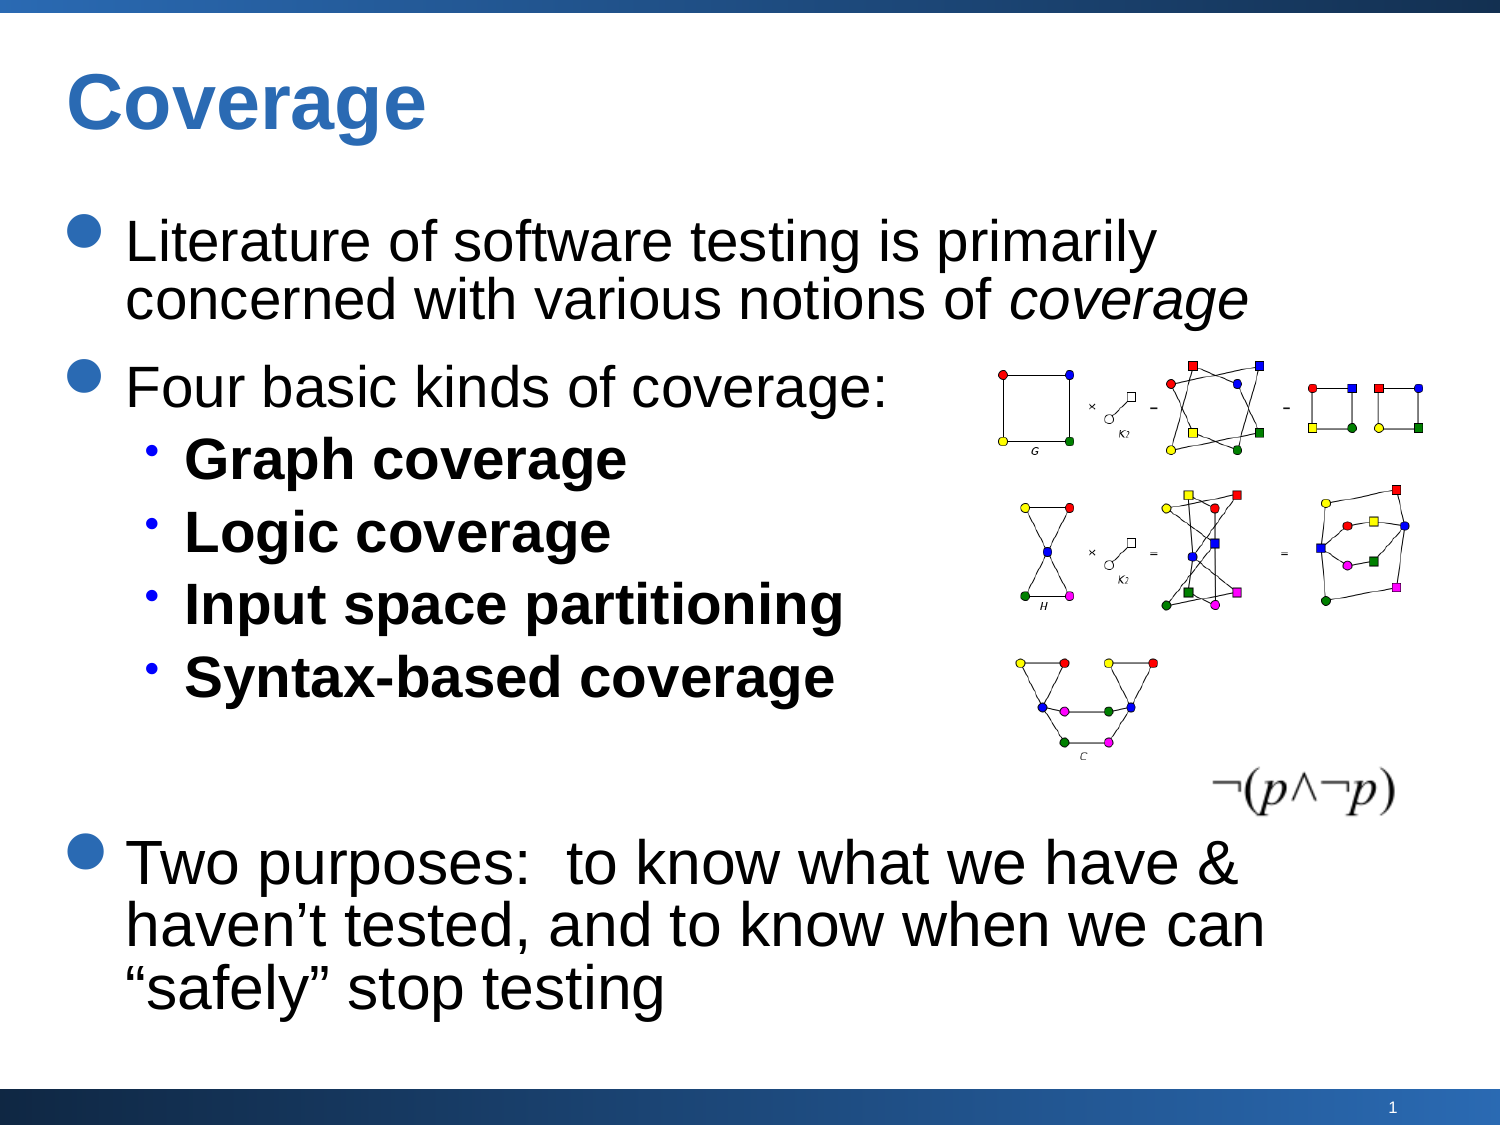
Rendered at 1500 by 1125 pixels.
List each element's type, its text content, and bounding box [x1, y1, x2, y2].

title Coverage [66, 40, 1497, 169]
picture [997, 361, 1423, 822]
list Literature of software testing is primarily concerned with various notions of coverage Four basic kinds of coverage: Graph coverage Logic coverage Input space partitioning Syntax-based coverage Two purposes: to know what we have & haven’t tested, and to know when we can “safely” stop testing [47, 207, 1438, 1071]
